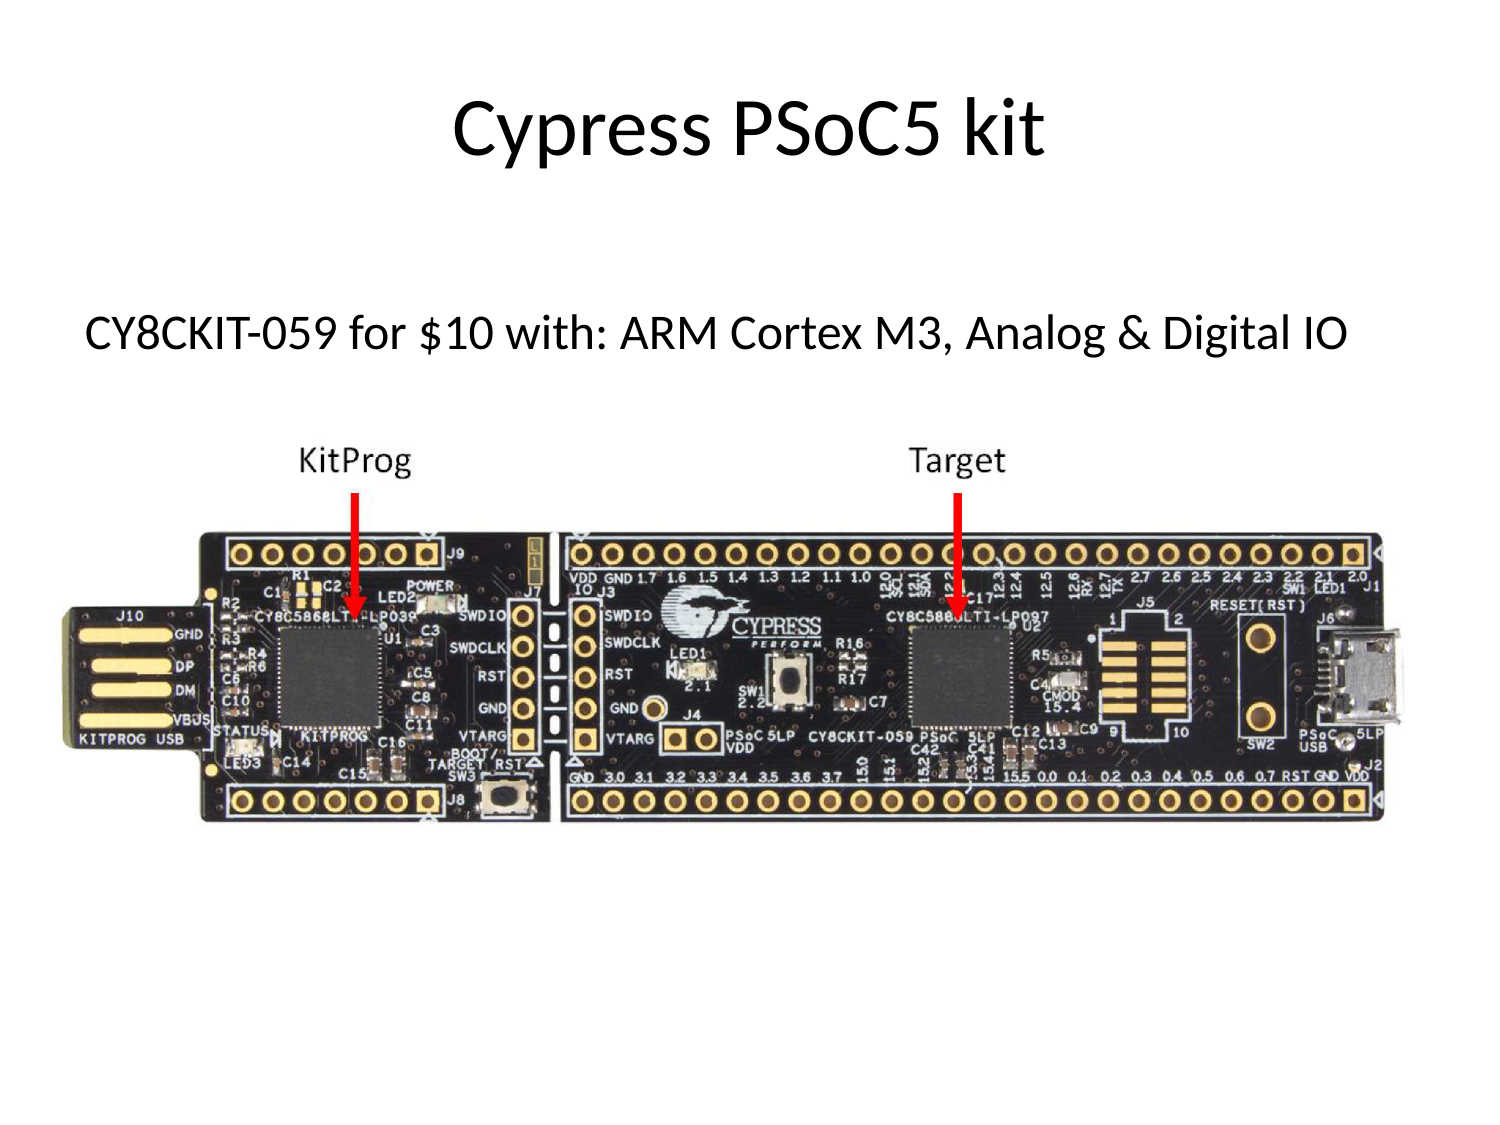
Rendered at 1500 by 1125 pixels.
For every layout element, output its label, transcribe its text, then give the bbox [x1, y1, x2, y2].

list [54, 437, 1405, 832]
text_box CY8CKIT-059 for $10 with: ARM Cortex M3, Analog & Digital IO [69, 292, 1364, 367]
title Cypress PSoC5 kit [75, 45, 1425, 200]
